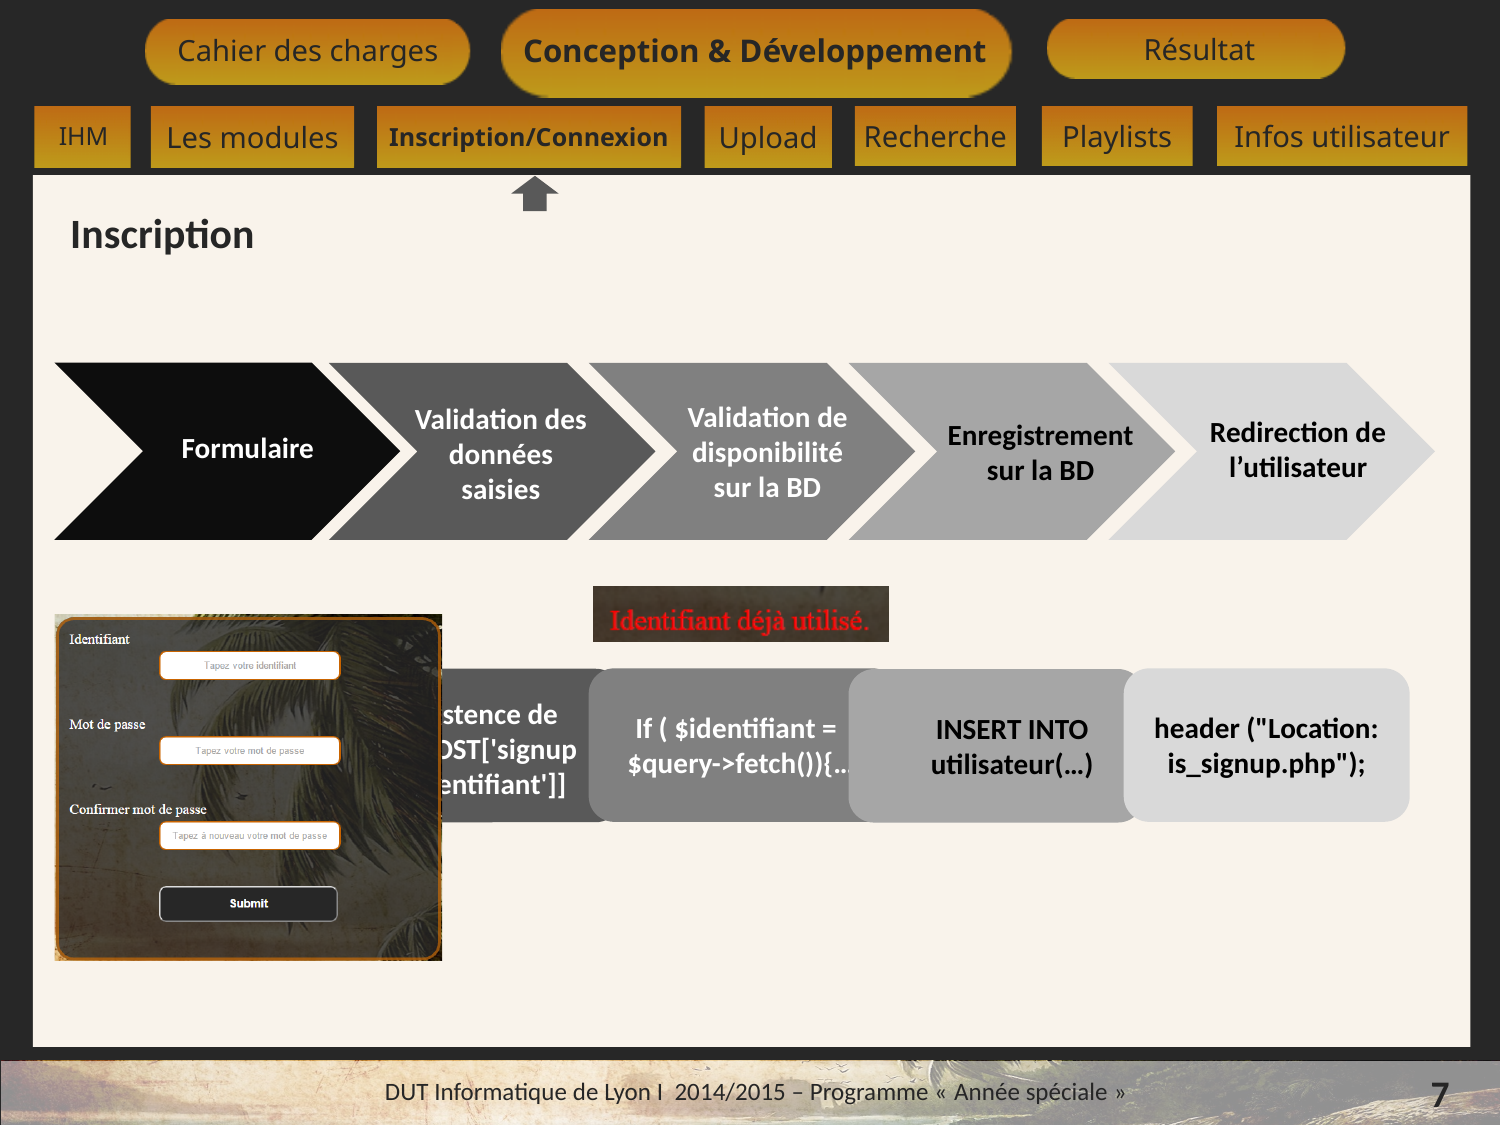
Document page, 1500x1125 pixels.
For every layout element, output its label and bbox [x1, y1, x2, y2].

text_box [446, 668, 586, 823]
text_box [588, 668, 847, 823]
text_box [1011, 106, 1195, 166]
text_box [1176, 362, 1436, 541]
text_box [588, 362, 847, 541]
text_box [848, 668, 1106, 823]
text_box [0, 1060, 1500, 1125]
text_box [1108, 668, 1426, 823]
text_box [54, 362, 327, 540]
text_box [362, 106, 682, 168]
text_box [14, 106, 147, 168]
text_box [848, 362, 1176, 541]
text_box [1197, 106, 1488, 166]
picture [0, 0, 1500, 1060]
text_box [149, 106, 356, 168]
text_box [328, 362, 587, 541]
text_box [829, 106, 1009, 166]
text_box [684, 106, 827, 168]
